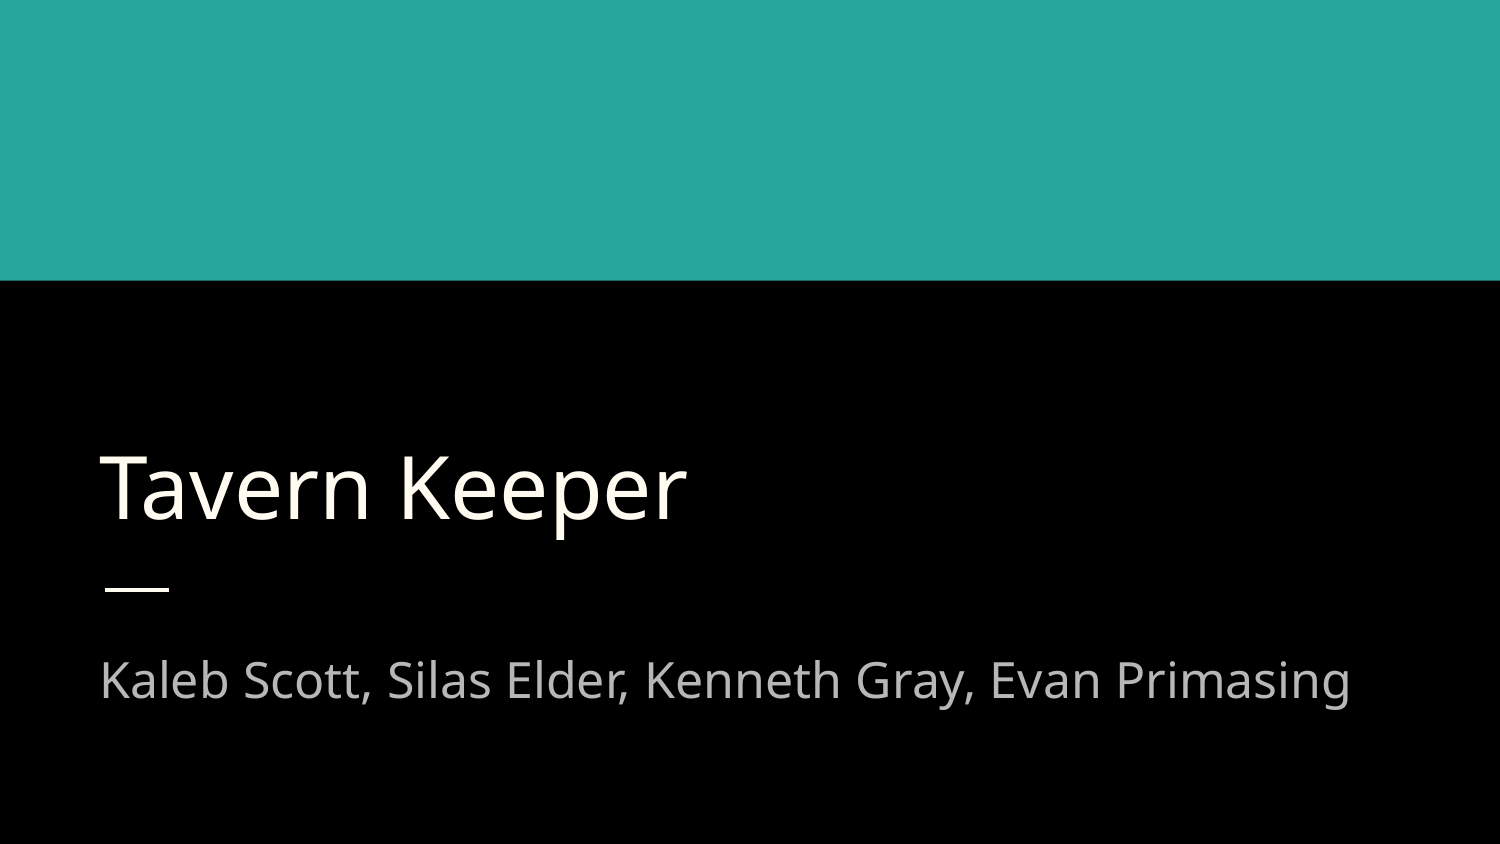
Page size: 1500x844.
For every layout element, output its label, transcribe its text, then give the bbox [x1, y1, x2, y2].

subtitle Kaleb Scott, Silas Elder, Kenneth Gray, Evan Primasing [84, 630, 1416, 760]
title Tavern Keeper [84, 310, 1416, 561]
